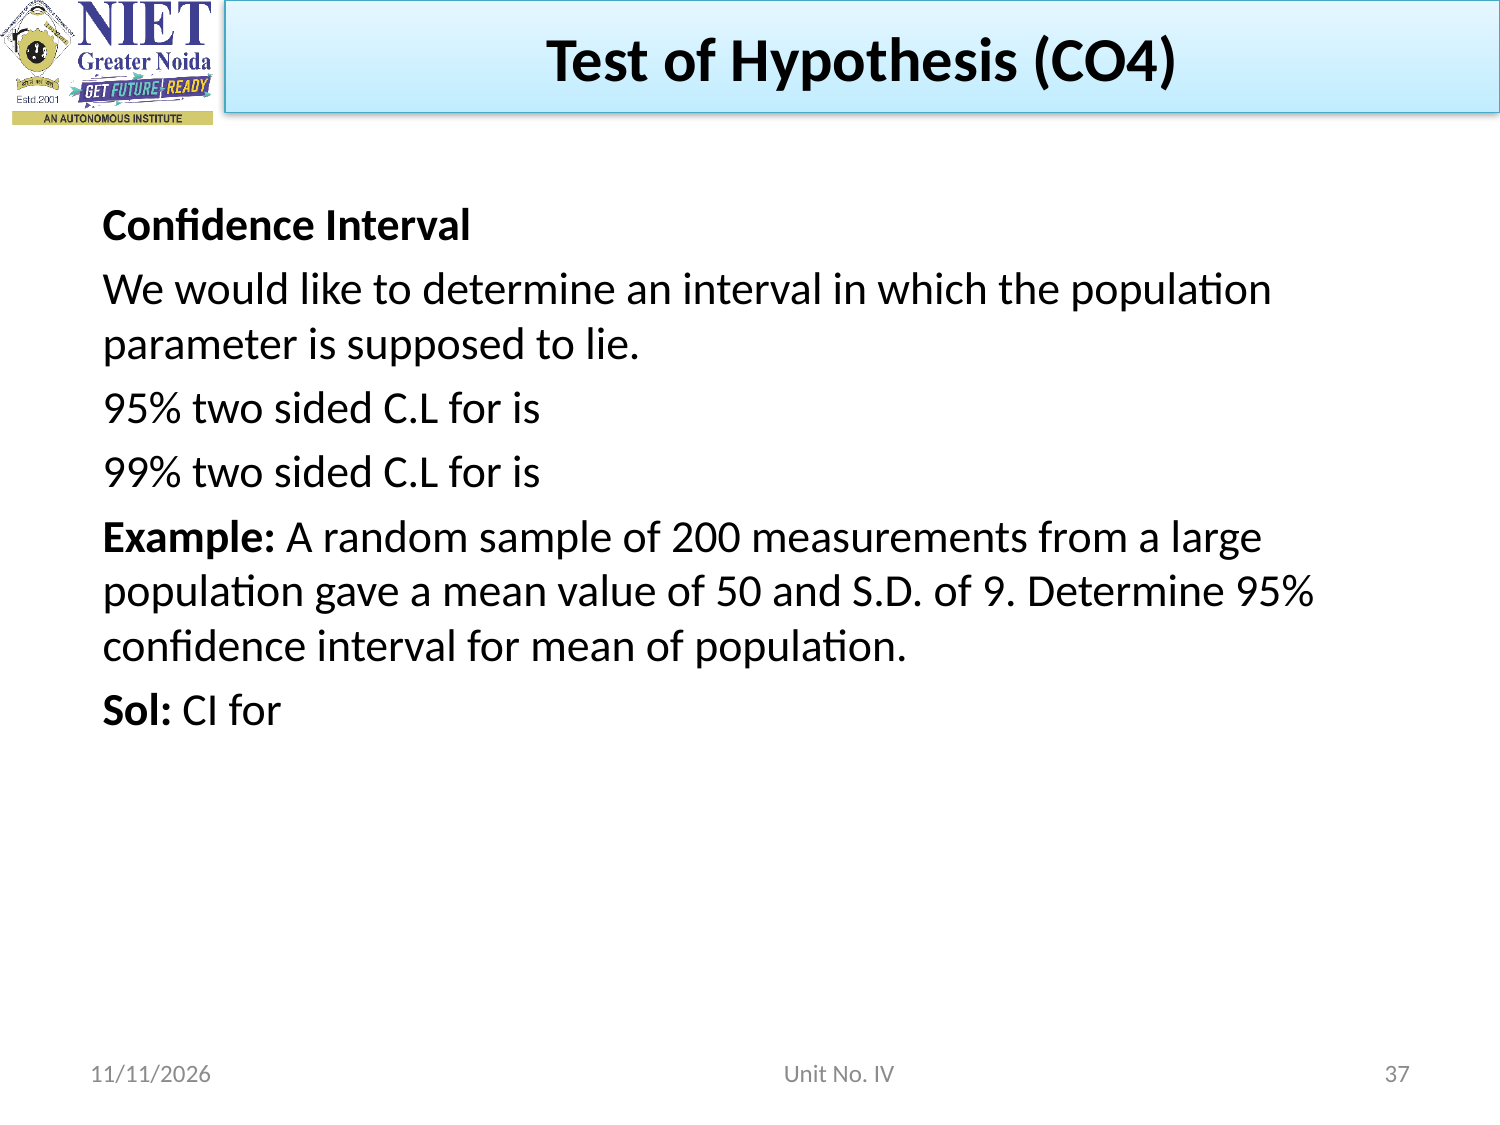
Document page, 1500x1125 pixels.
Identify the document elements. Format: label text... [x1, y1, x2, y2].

footer Unit No. IV [412, 1042, 1074, 1103]
text_box Test of Hypothesis (CO4) [224, 0, 1500, 113]
slide_number 37 [1074, 1042, 1425, 1103]
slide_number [75, 1042, 412, 1103]
picture [0, 0, 213, 125]
